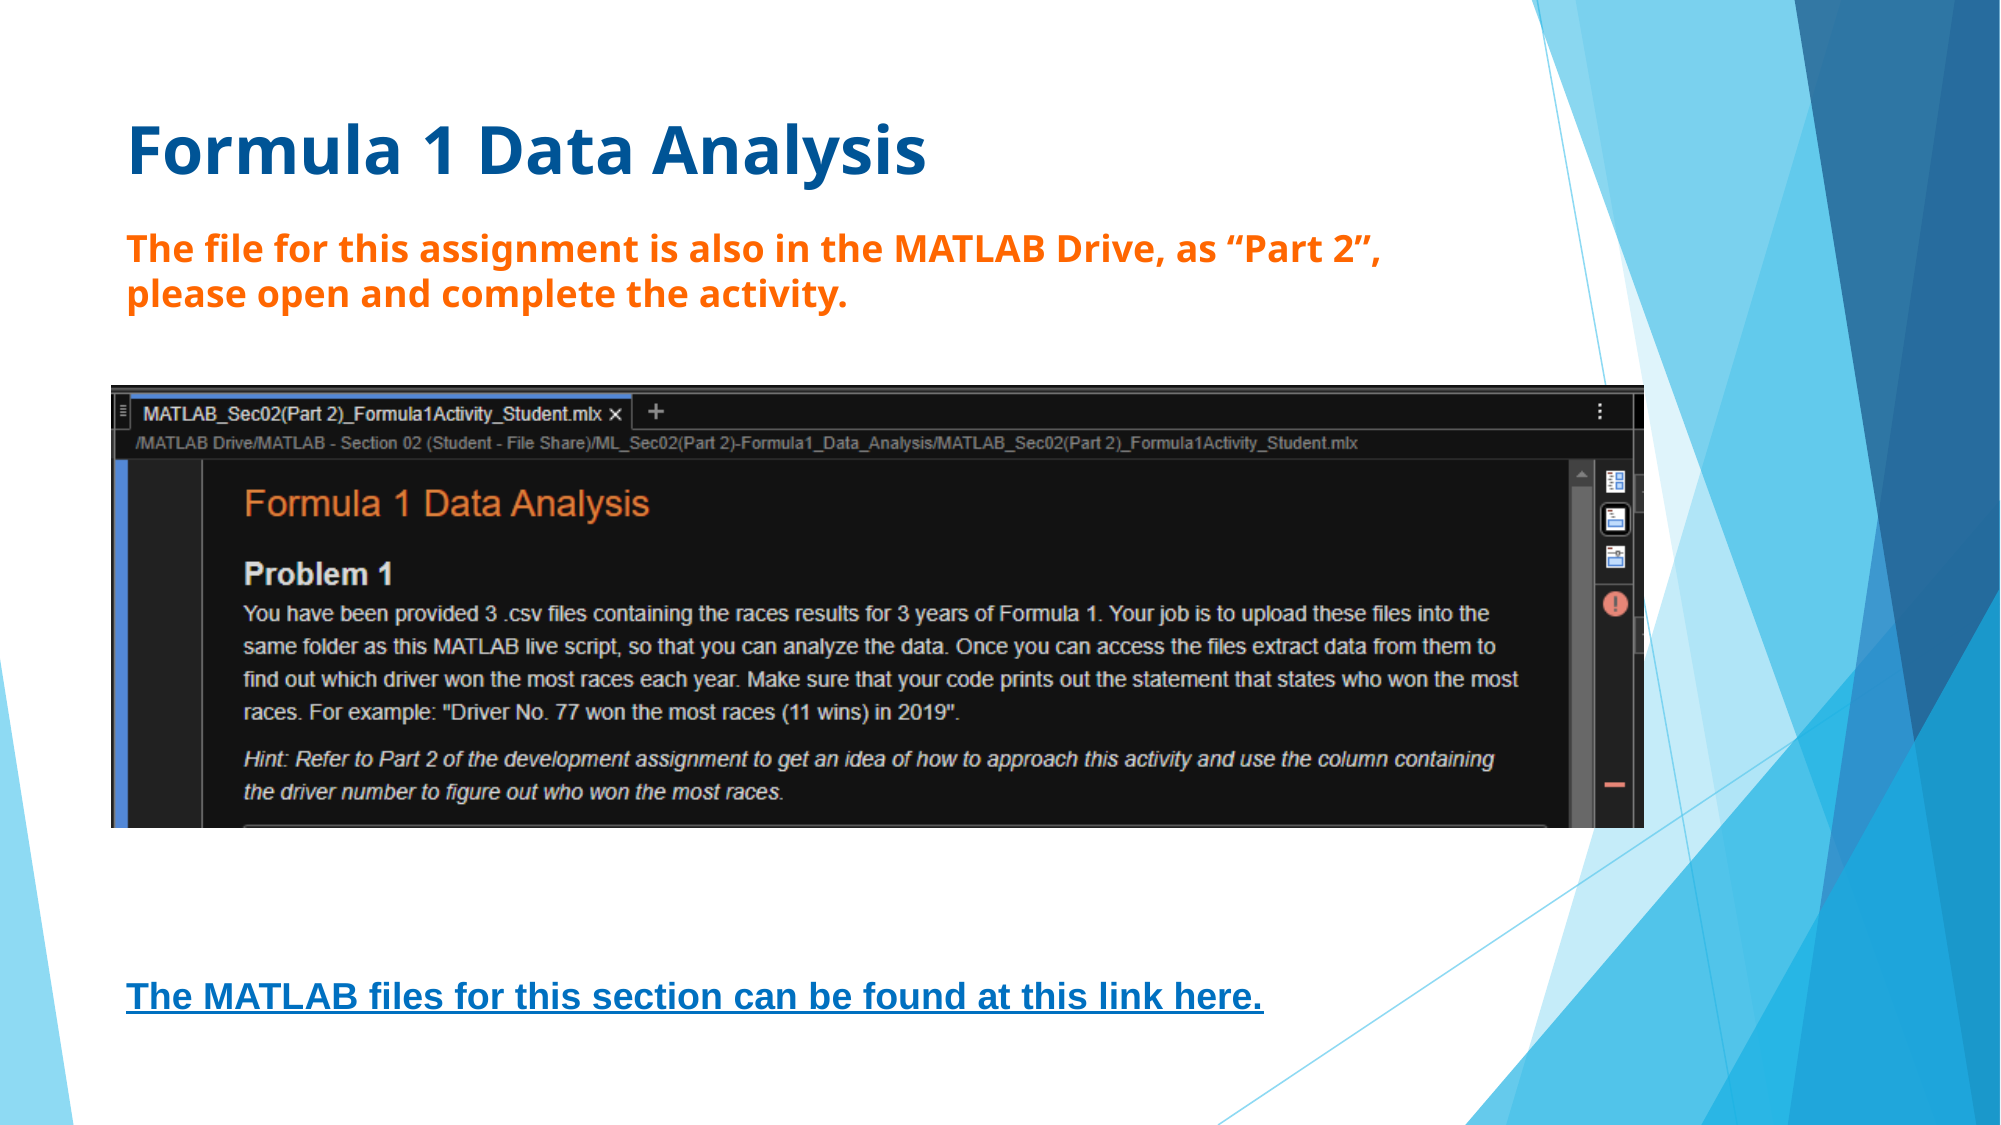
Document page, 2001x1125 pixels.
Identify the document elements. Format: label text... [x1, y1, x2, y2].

text_box The MATLAB files for this section can be found at this link here. [111, 964, 1552, 1025]
picture [110, 384, 1645, 828]
list The file for this assignment is also in the MATLAB Drive, as “Part 2”, please open and complete the activity. [111, 217, 1522, 347]
title Formula 1 Data Analysis [111, 99, 1552, 317]
